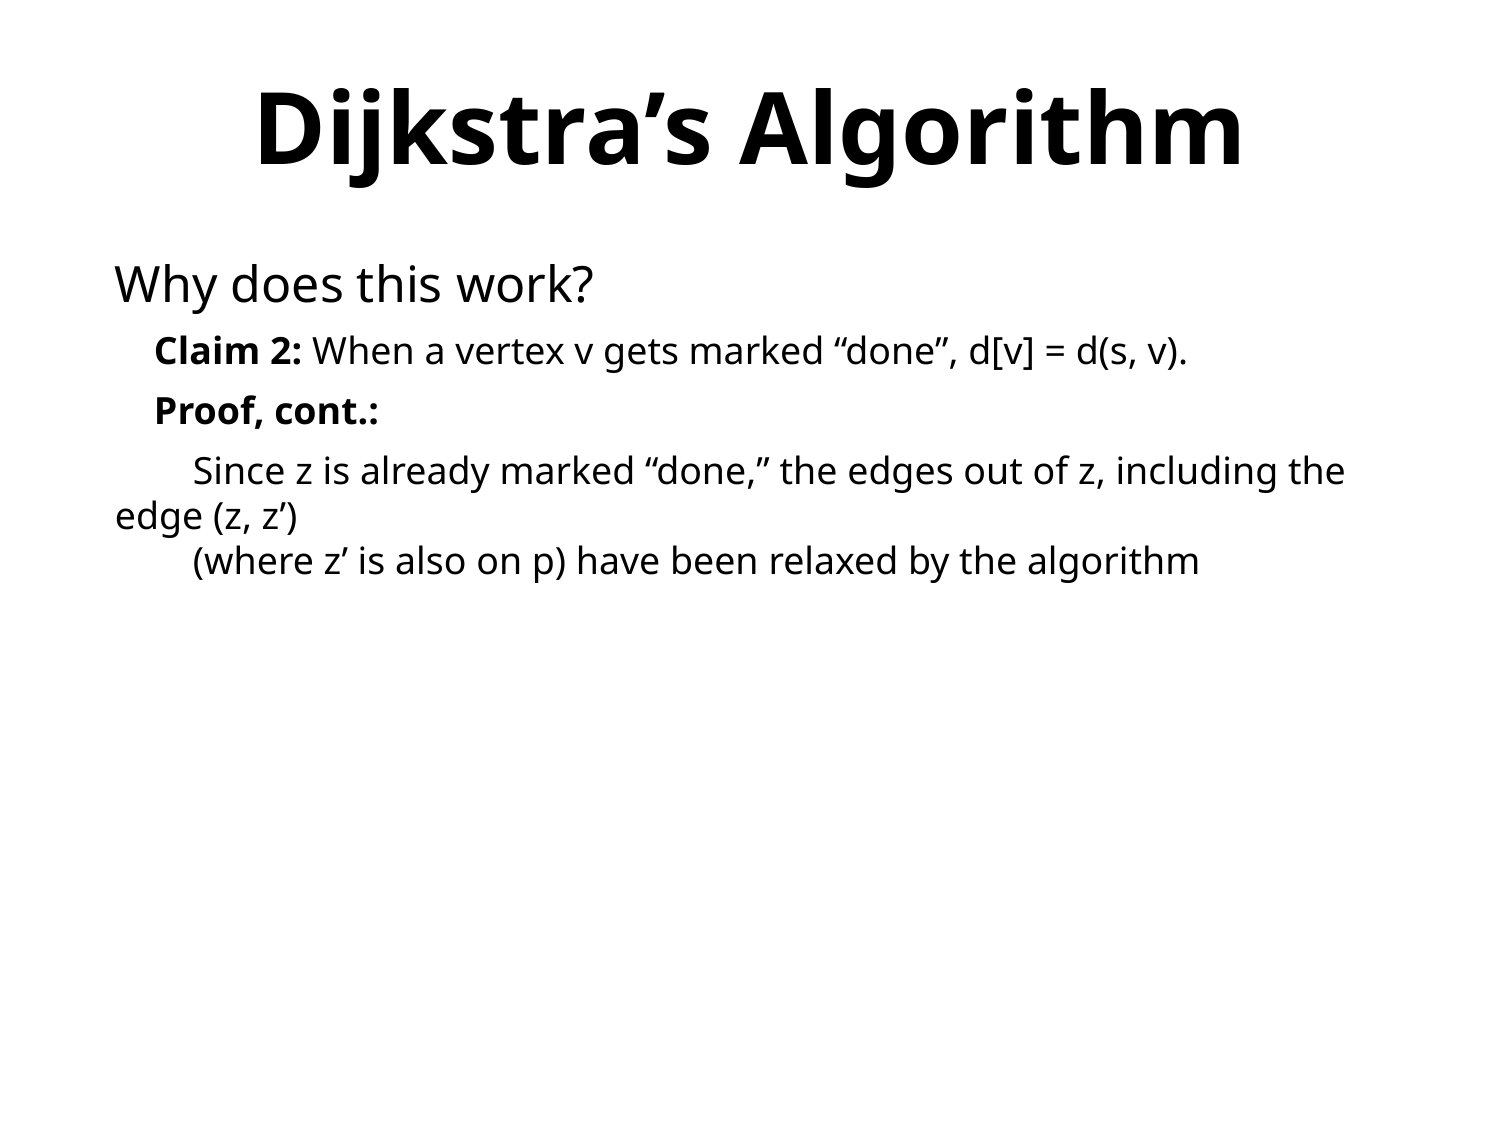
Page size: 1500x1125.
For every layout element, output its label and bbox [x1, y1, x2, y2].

subtitle [0, 50, 1500, 1125]
